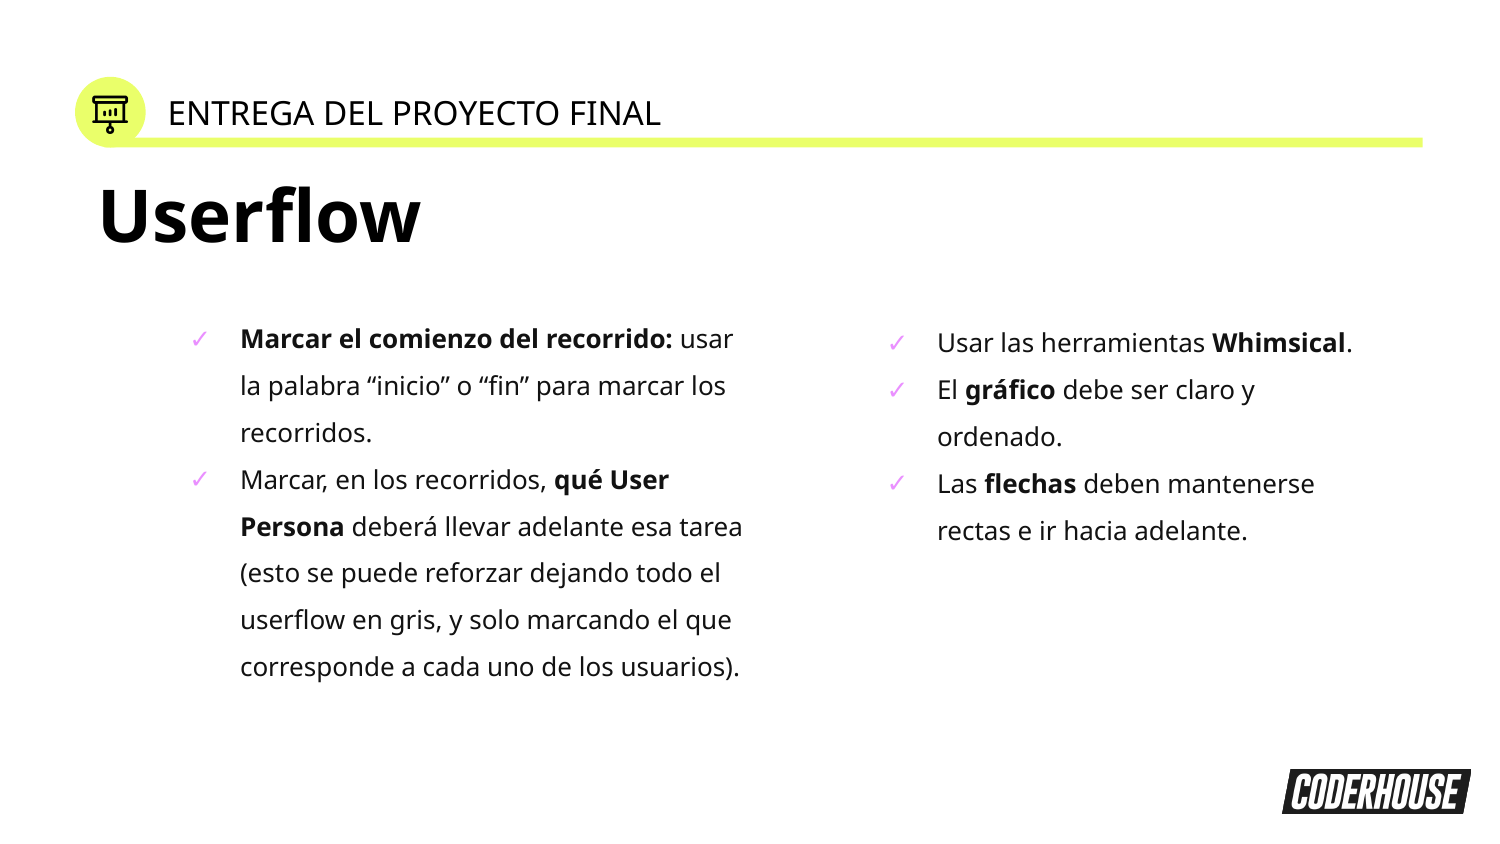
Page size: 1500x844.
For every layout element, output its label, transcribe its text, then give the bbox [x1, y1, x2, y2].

text_box [150, 137, 1423, 148]
text_box Marcar el comienzo del recorrido: usar la palabra “inicio” o “fin” para marcar los recorridos. Marcar, en los recorridos, qué User Persona deberá llevar adelante esa tarea (esto se puede reforzar dejando todo el userflow en gris, y solo marcando el que corresponde a cada uno de los usuarios). [74, 292, 772, 697]
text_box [74, 76, 146, 148]
text_box Usar las herramientas Whimsical. El gráfico debe ser claro y ordenado. Las flechas deben mantenerse rectas e ir hacia adelante. [772, 296, 1369, 561]
text_box ENTREGA DEL PROYECTO FINAL [152, 76, 678, 137]
picture [1281, 769, 1471, 814]
text_box Userflow [82, 164, 1282, 274]
